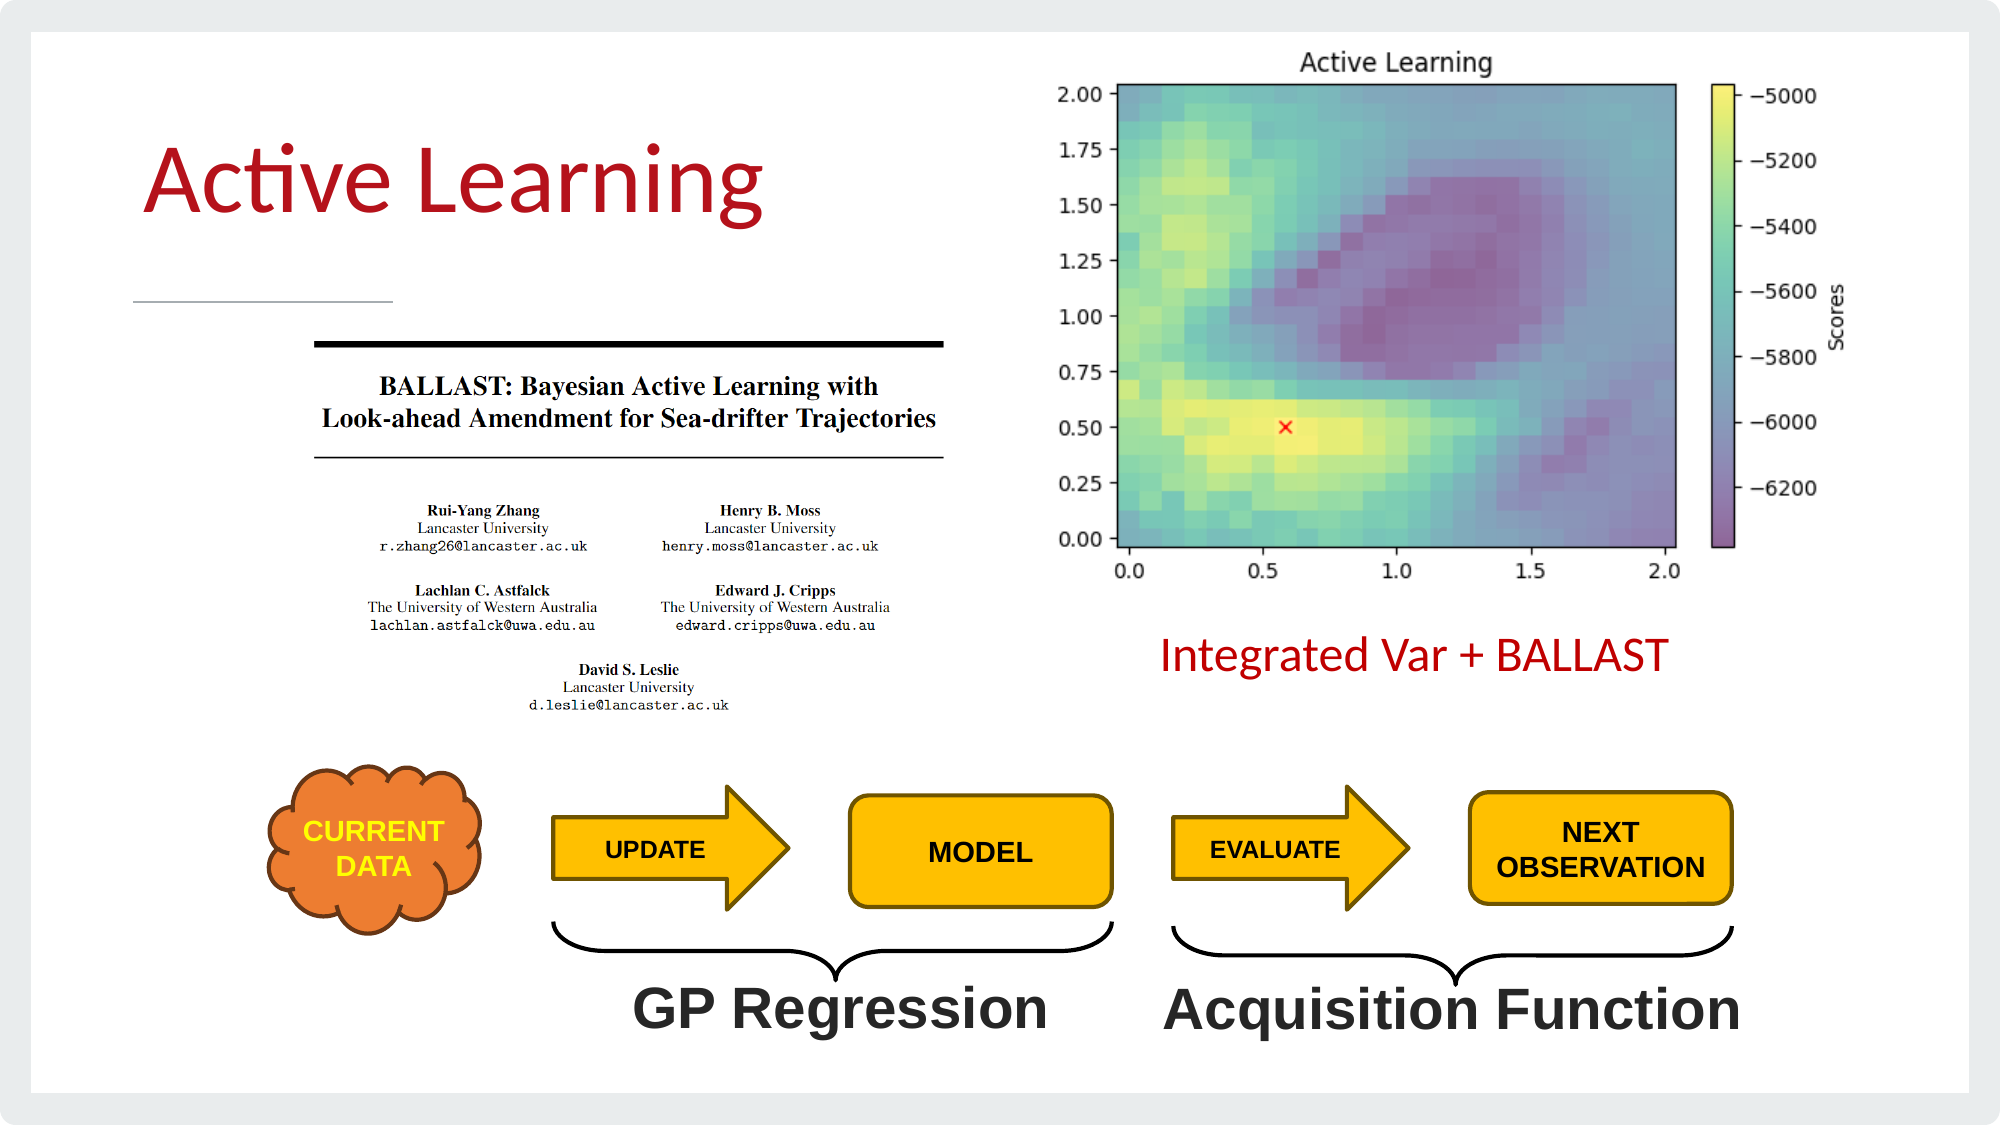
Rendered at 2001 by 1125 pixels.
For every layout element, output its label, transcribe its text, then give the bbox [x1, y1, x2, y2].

picture [307, 322, 958, 723]
text_box MODEL [847, 793, 1114, 910]
text_box [552, 921, 1113, 962]
title Active Learning [128, 78, 1036, 279]
text_box [1172, 925, 1733, 964]
picture [1041, 36, 1863, 599]
text_box UPDATE [551, 784, 791, 912]
text_box GP Regression [570, 962, 1112, 1048]
text_box NEXT OBSERVATION [1467, 790, 1734, 906]
text_box Integrated Var + BALLAST [1144, 614, 1685, 689]
text_box [266, 764, 482, 936]
text_box Acquisition Function [1121, 964, 1784, 1049]
text_box EVALUATE [1171, 784, 1411, 912]
text_box CURRENT DATA [288, 805, 460, 890]
